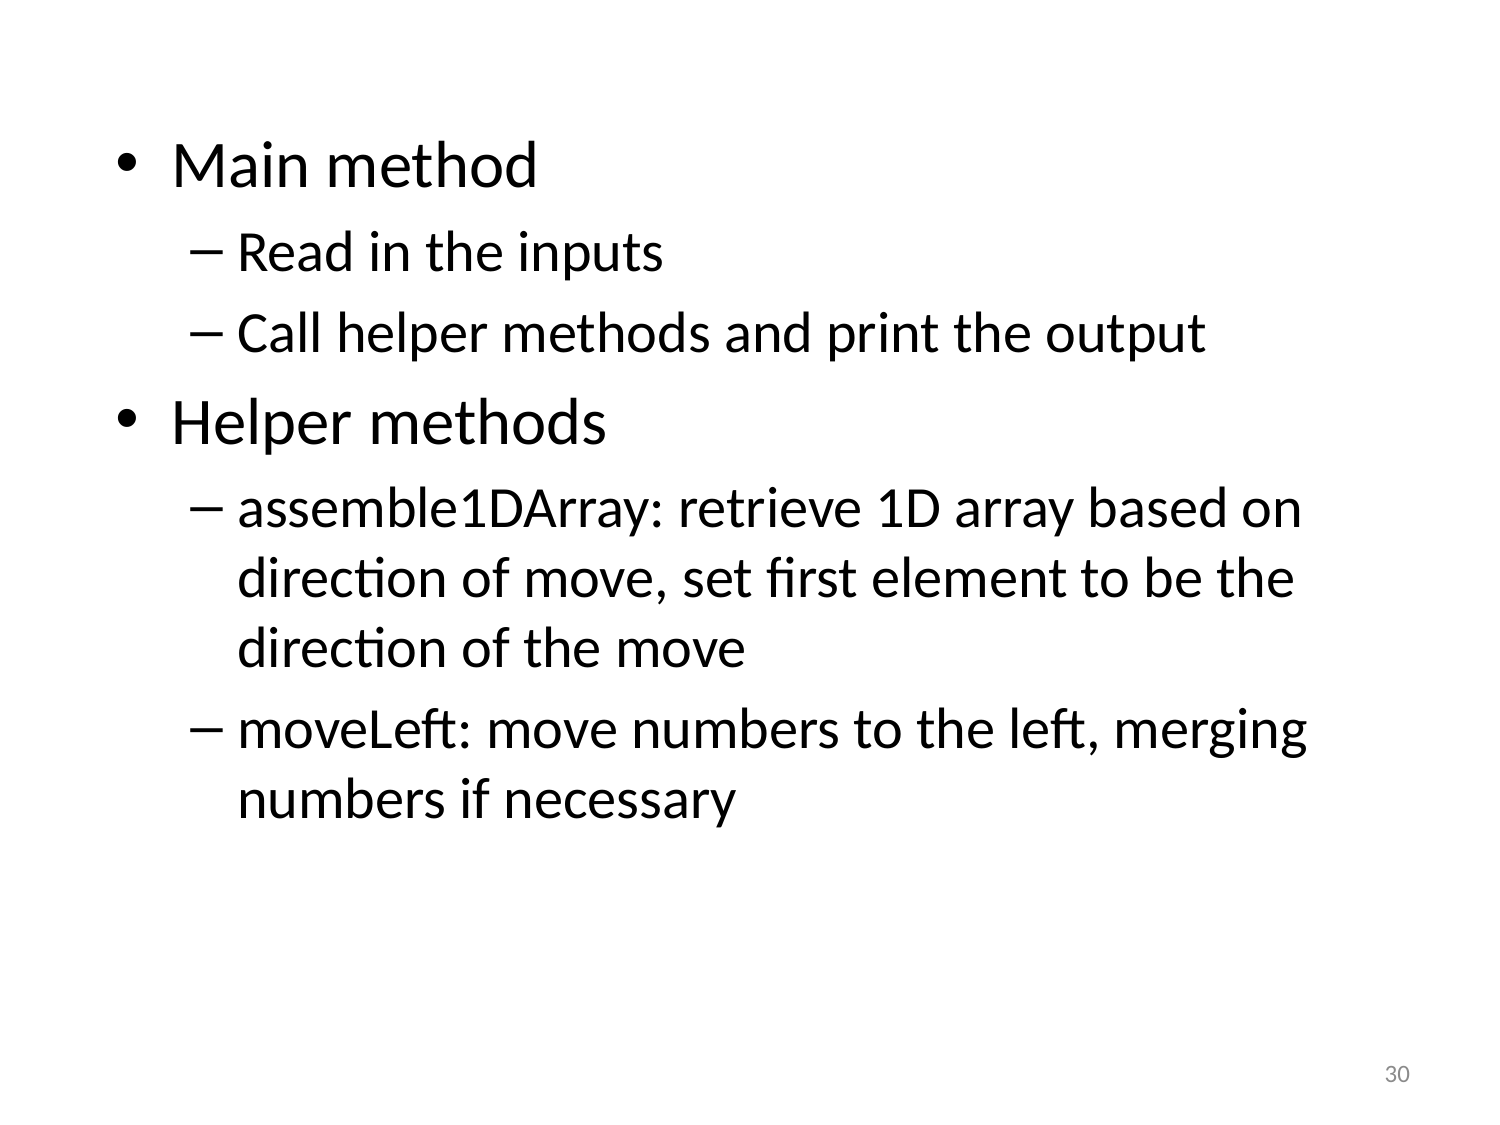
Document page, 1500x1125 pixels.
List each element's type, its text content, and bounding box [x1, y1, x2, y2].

list Main method Read in the inputs Call helper methods and print the output Helper methods assemble1DArray: retrieve 1D array based on direction of move, set first element to be the direction of the move moveLeft: move numbers to the left, merging numbers if necessary [100, 113, 1395, 923]
slide_number 30 [1074, 1042, 1425, 1103]
